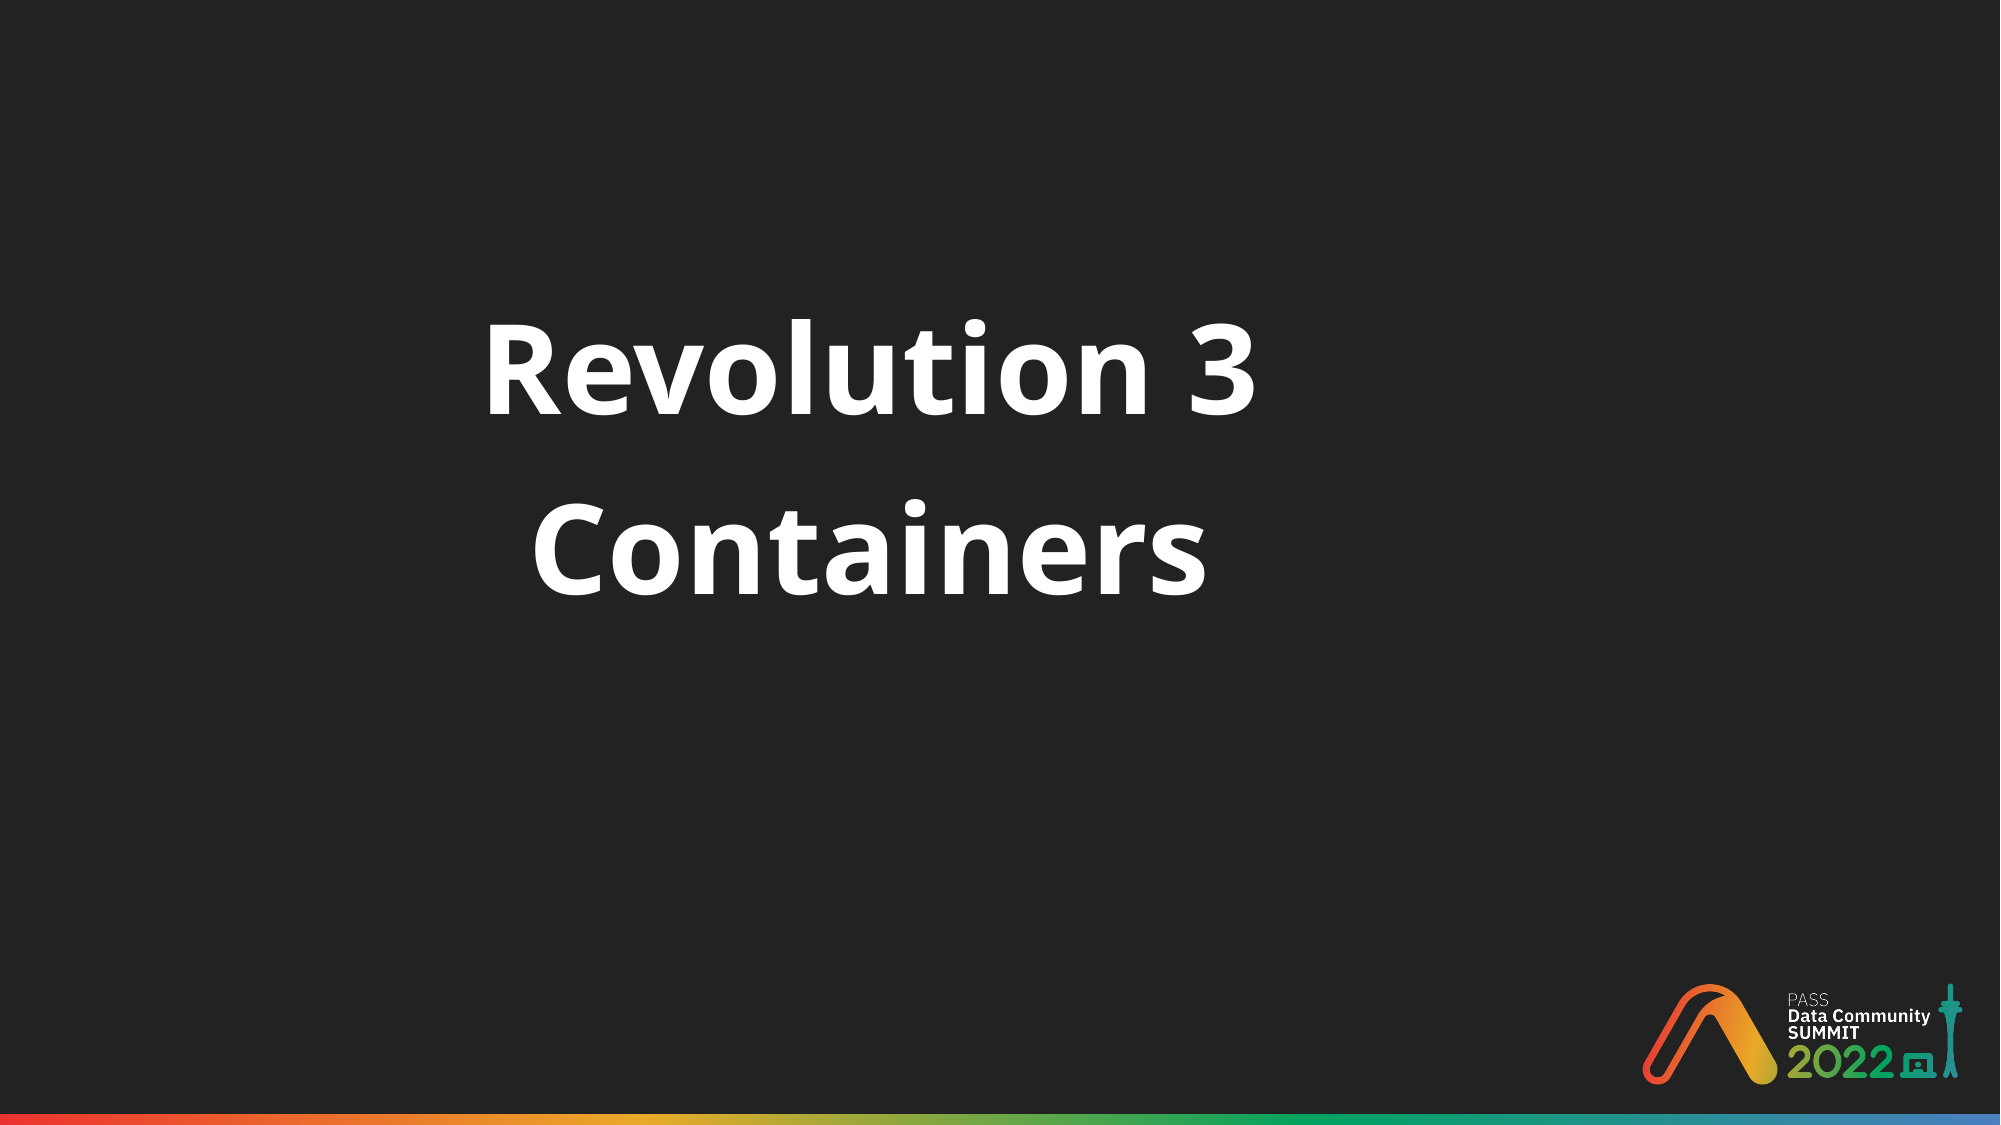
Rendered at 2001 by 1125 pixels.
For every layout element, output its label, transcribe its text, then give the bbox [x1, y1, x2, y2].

picture [0, 1114, 2000, 1125]
picture [1642, 983, 1963, 1085]
title Revolution 3 Containers [69, 72, 1670, 887]
